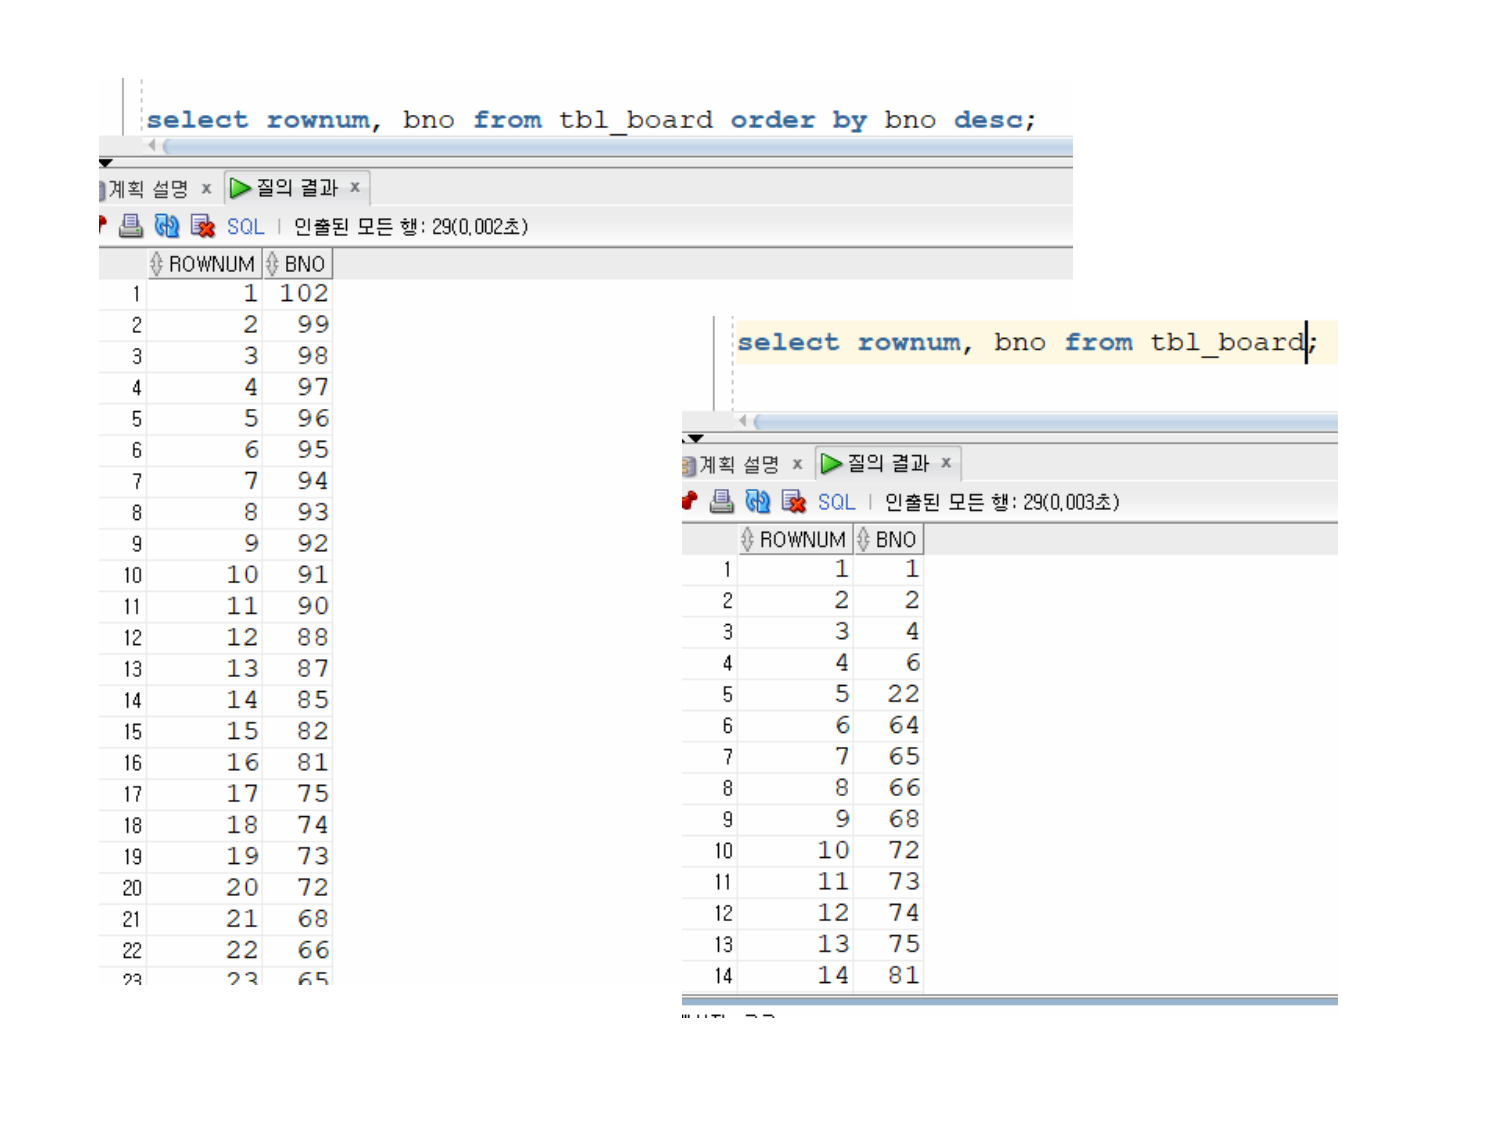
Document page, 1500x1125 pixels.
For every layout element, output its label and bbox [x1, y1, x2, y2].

picture [98, 78, 1338, 1018]
